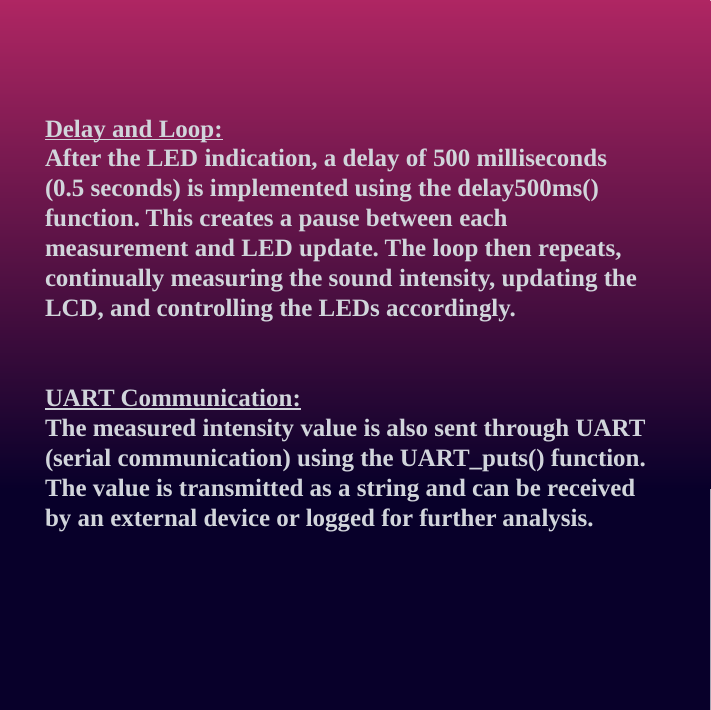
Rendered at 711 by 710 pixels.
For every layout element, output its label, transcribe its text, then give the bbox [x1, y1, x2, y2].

text_box Delay and Loop: After the LED indication, a delay of 500 milliseconds (0.5 seconds) is implemented using the delay500ms() function. This creates a pause between each measurement and LED update. The loop then repeats, continually measuring the sound intensity, updating the LCD, and controlling the LEDs accordingly. UART Communication: The measured intensity value is also sent through UART (serial communication) using the UART_puts() function. The value is transmitted as a string and can be received by an external device or logged for further analysis. [30, 104, 668, 539]
